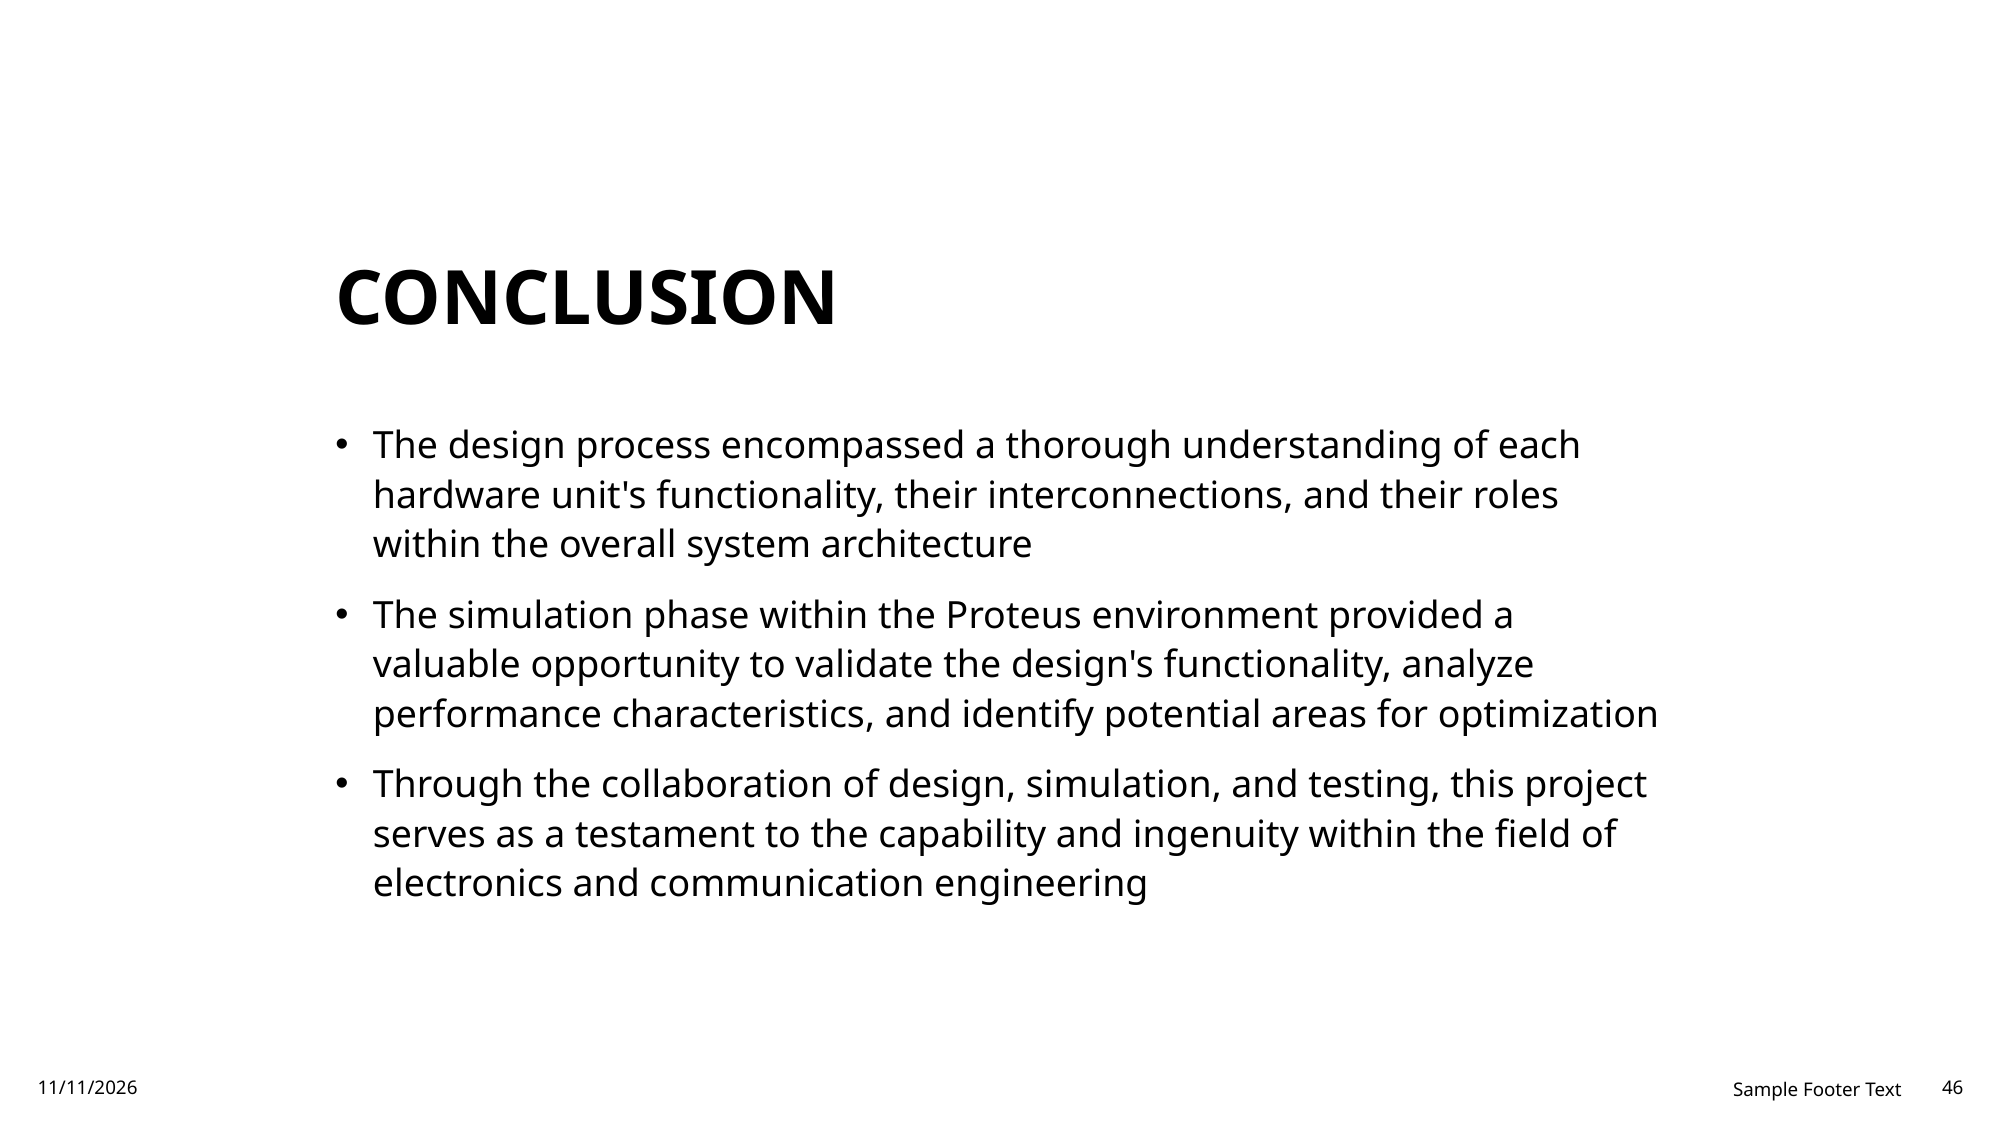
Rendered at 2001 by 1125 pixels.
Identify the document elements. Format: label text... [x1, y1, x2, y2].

footer Sample Footer Text [1456, 1058, 1908, 1119]
slide_number 46 [1908, 1058, 1979, 1119]
title CONCLUSION [320, 131, 1679, 349]
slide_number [22, 1058, 596, 1119]
list The design process encompassed a thorough understanding of each hardware unit's functionality, their interconnections, and their roles within the overall system architecture The simulation phase within the Proteus environment provided a valuable opportunity to validate the design's functionality, analyze performance characteristics, and identify potential areas for optimization Through the collaboration of design, simulation, and testing, this project serves as a testament to the capability and ingenuity within the field of electronics and communication engineering [320, 409, 1679, 947]
